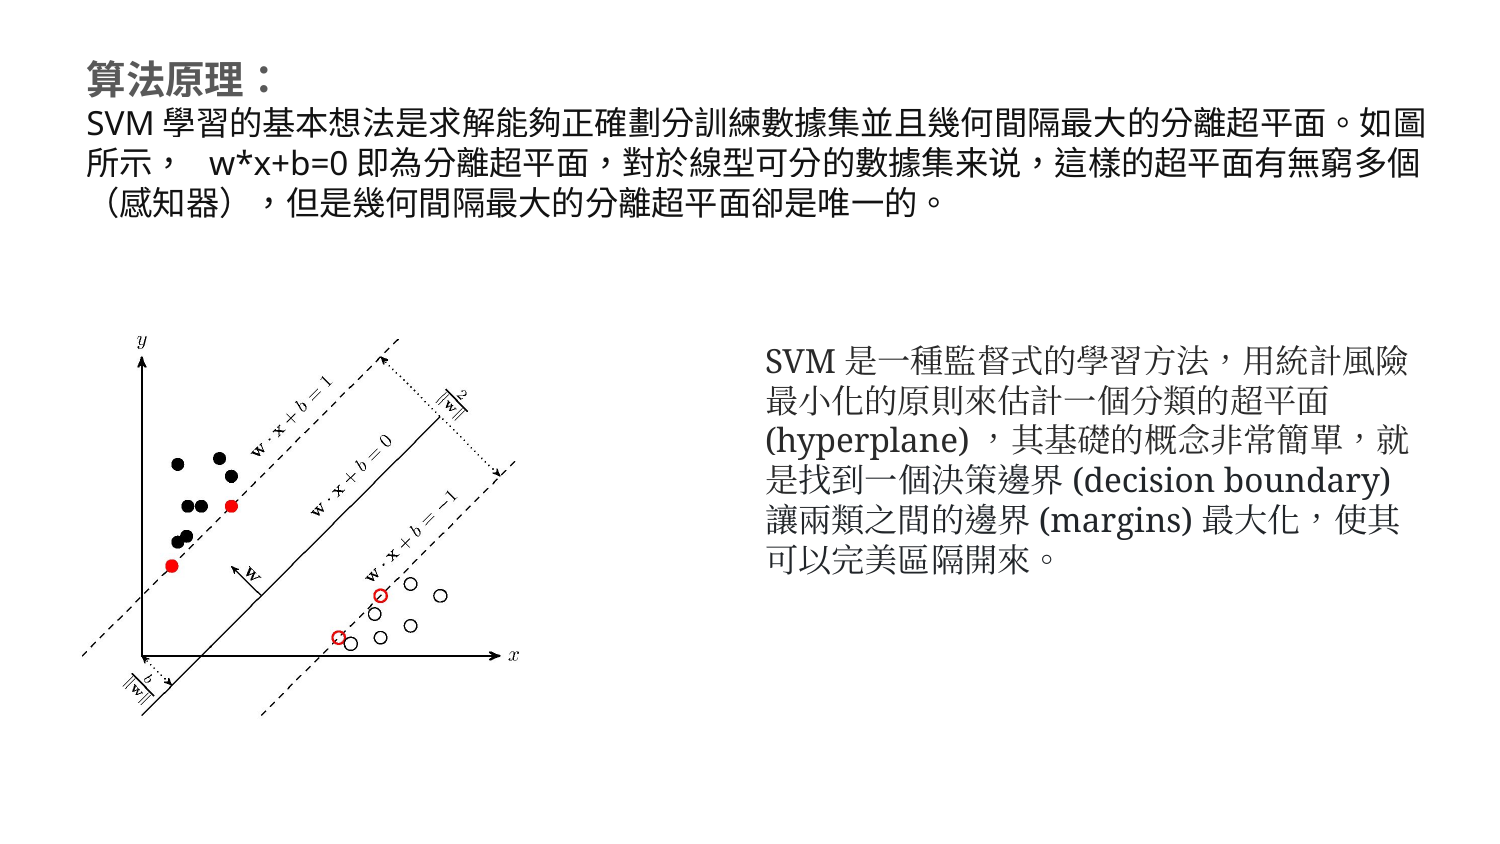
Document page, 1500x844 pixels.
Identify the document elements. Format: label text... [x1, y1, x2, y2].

subtitle 算法原理： SVM學習的基本想法是求解能夠正確劃分訓練數據集並且幾何間隔最大的分離超平面。如圖所示， w*x+b=0即為分離超平面，對於線型可分的數據集来说，這樣的超平面有無窮多個（感知器），但是幾何間隔最大的分離超平面卻是唯一的。 [71, 32, 1470, 422]
picture [71, 318, 537, 729]
text_box SVM是一種監督式的學習方法，用統計風險最小化的原則來估計一個分類的超平面(hyperplane)，其基礎的概念非常簡單，就是找到一個決策邊界(decision boundary)讓兩類之間的邊界(margins)最大化，使其可以完美區隔開來。 h [750, 324, 1427, 772]
